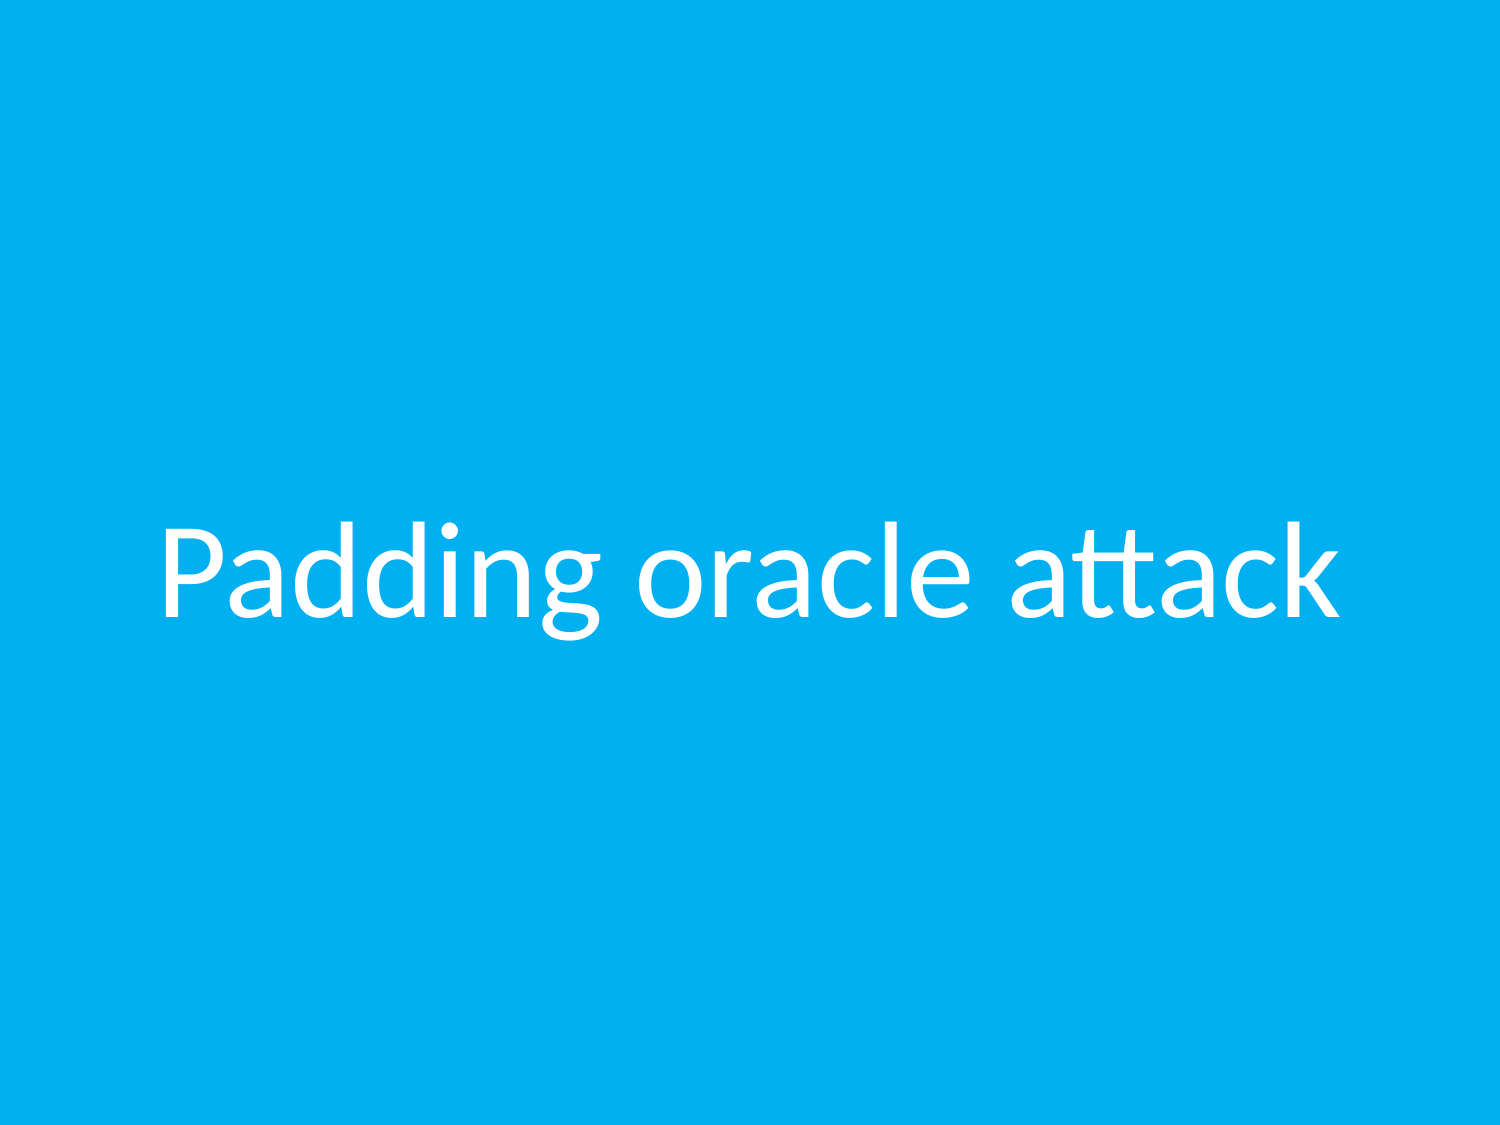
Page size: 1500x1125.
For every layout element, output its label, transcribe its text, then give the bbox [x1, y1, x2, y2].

text_box Padding oracle attack [0, 0, 1500, 1125]
